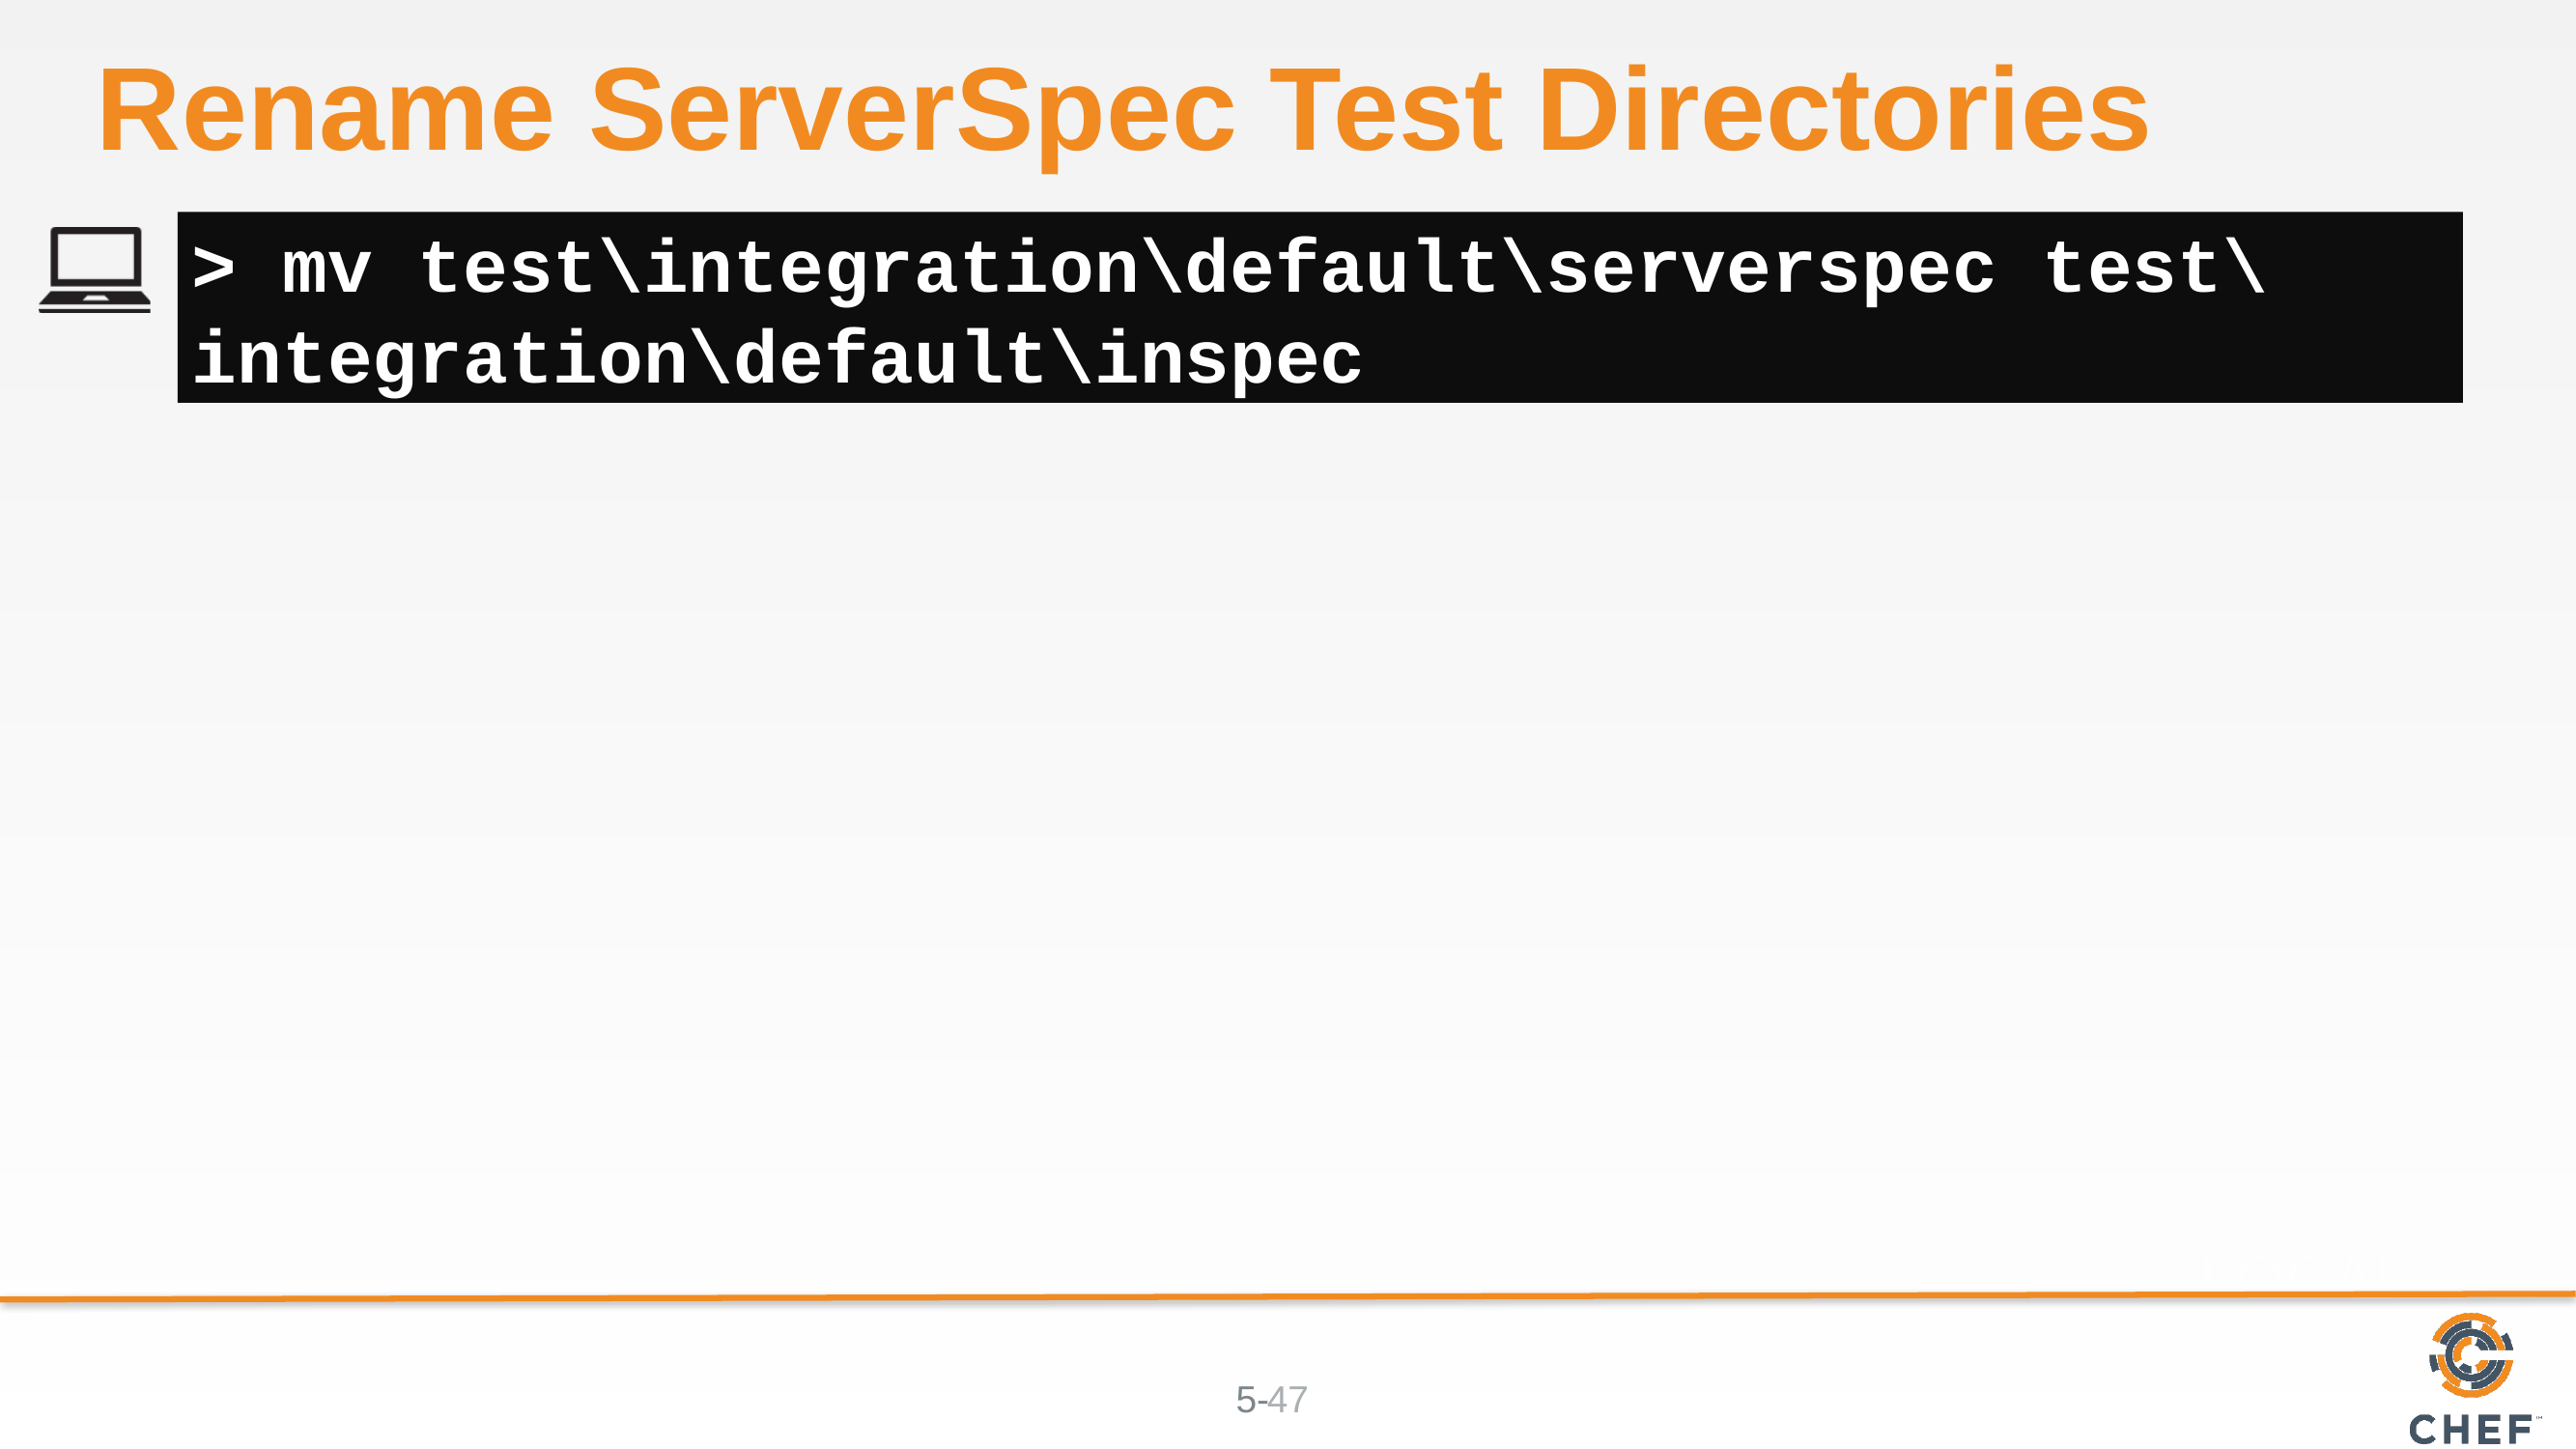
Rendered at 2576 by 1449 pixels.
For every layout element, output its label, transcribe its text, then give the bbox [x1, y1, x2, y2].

title Rename ServerSpec Test Directories [96, 48, 2463, 180]
picture [2399, 1297, 2550, 1449]
slide_number 47 [998, 1359, 1578, 1437]
list > mv test\integration\default\serverspec test\integration\default\inspec [177, 212, 2463, 403]
